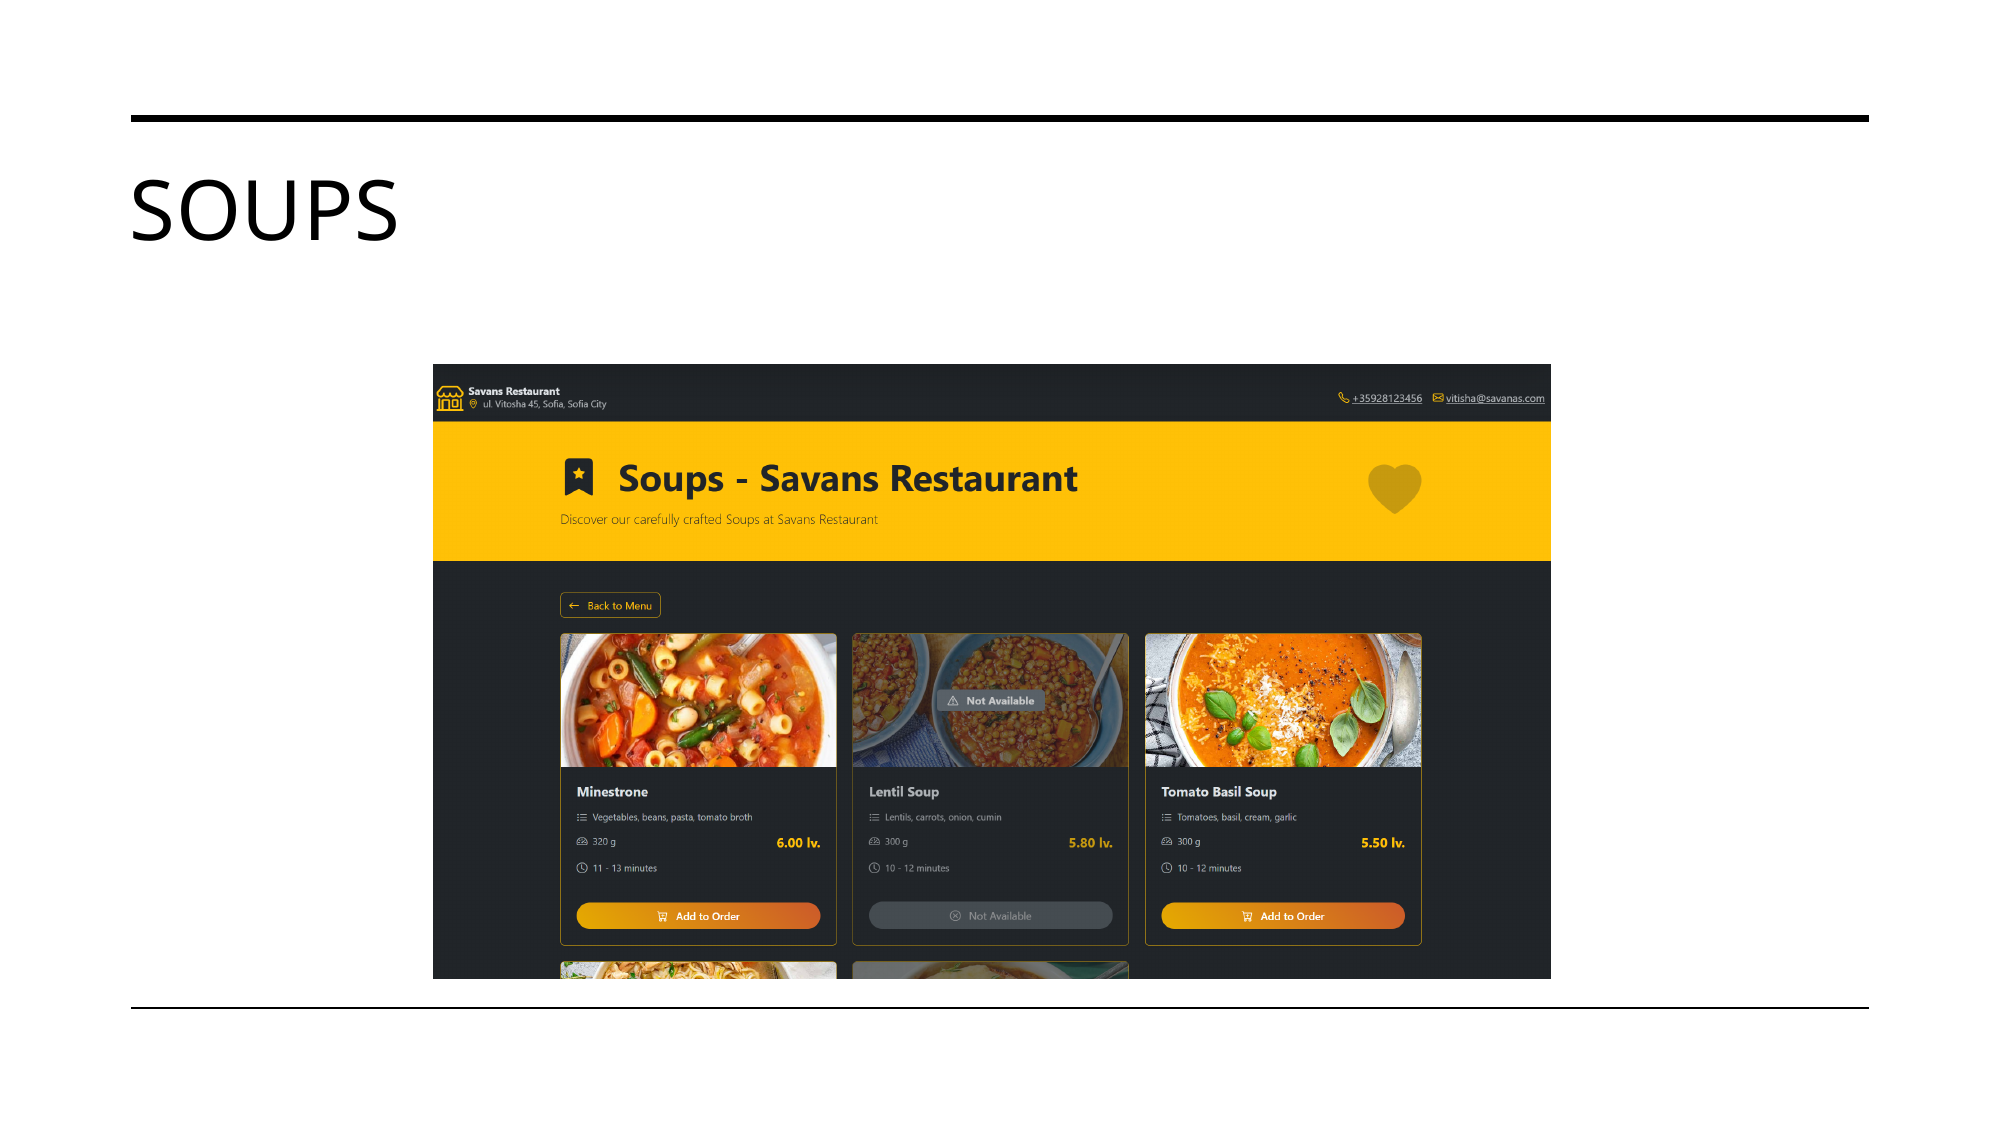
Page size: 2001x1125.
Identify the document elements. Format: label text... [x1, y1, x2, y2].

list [433, 364, 1551, 979]
title Soups [114, 149, 1869, 365]
